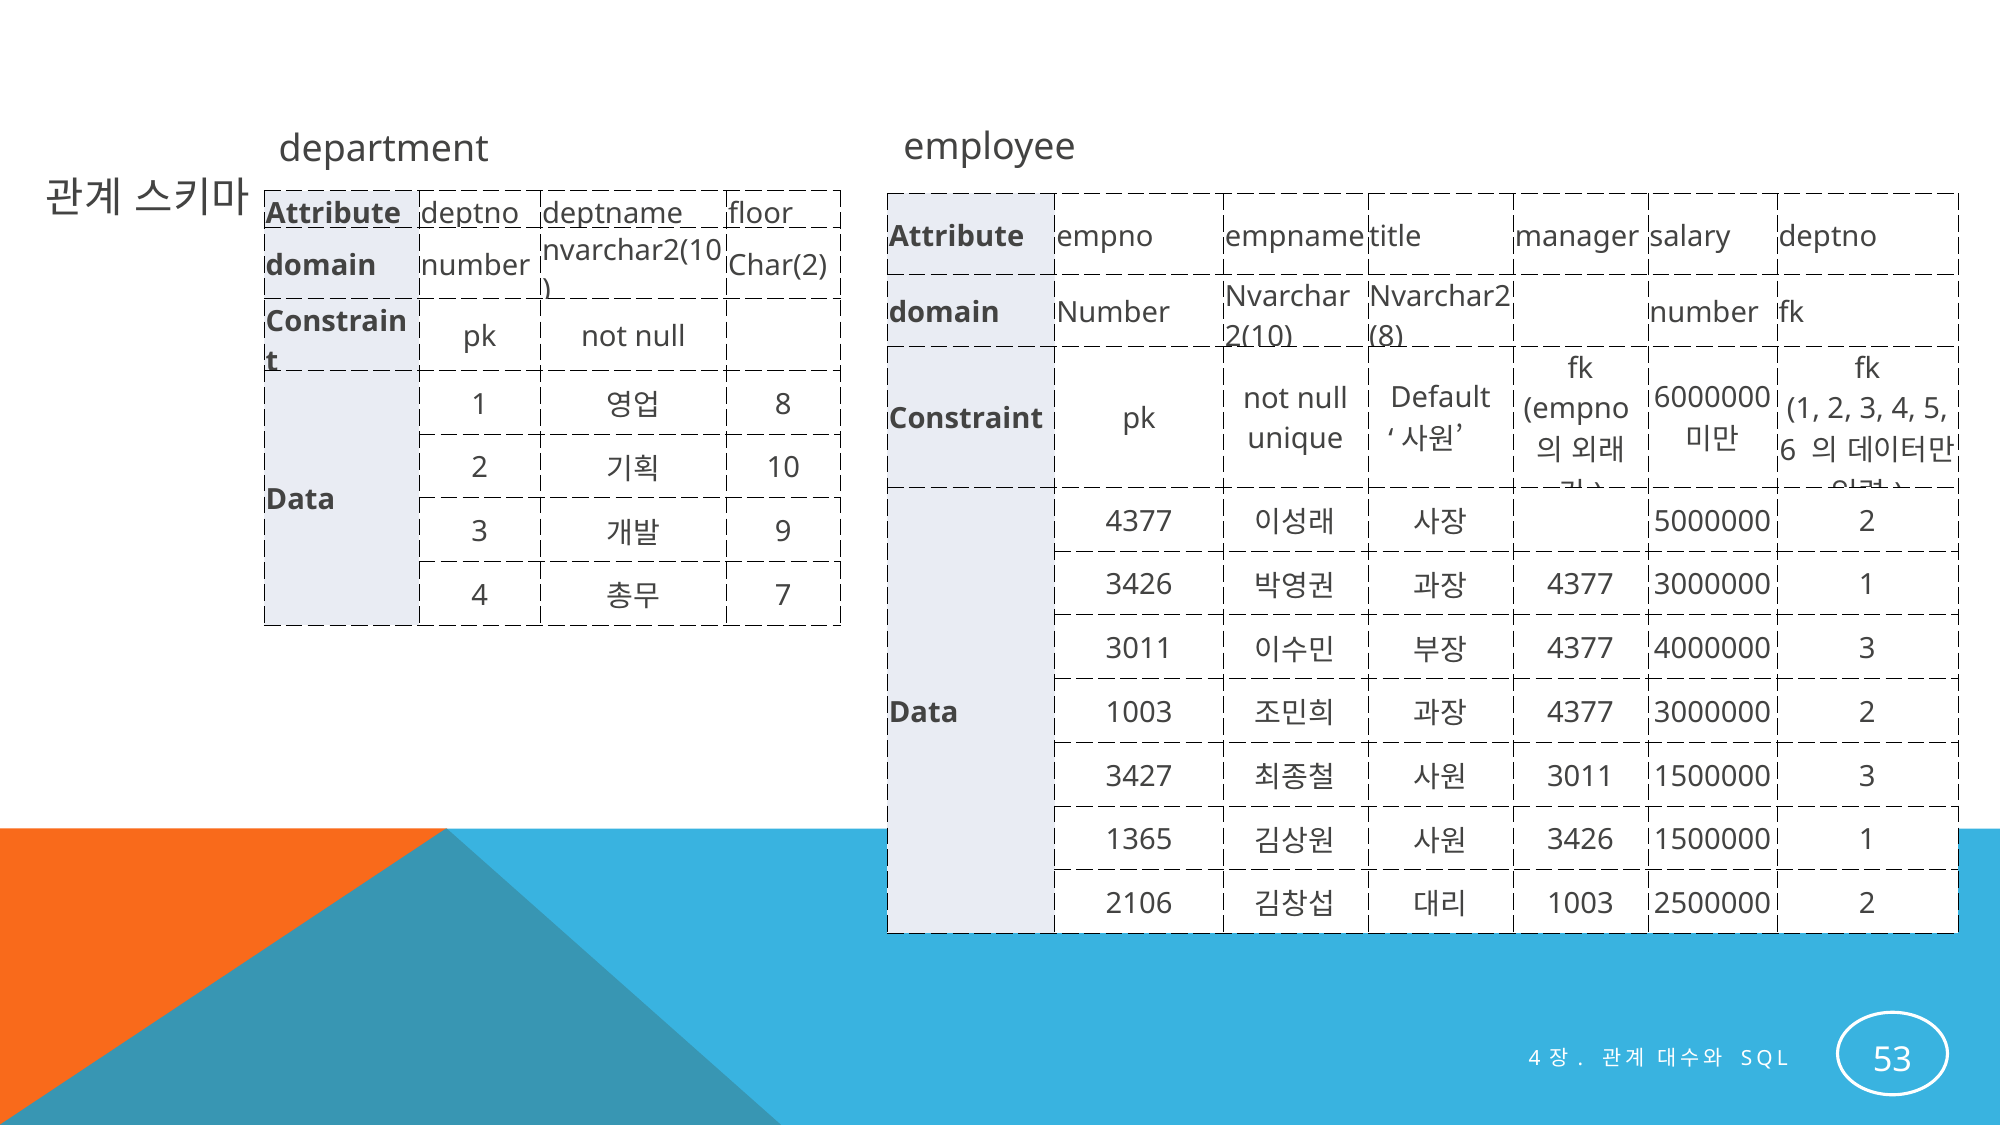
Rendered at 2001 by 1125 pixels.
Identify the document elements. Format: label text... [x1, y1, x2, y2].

table_cell 1 [1777, 806, 1958, 869]
table_cell 7 [726, 561, 840, 625]
table_cell 2106 [1055, 869, 1224, 933]
text_box department [263, 103, 504, 177]
table_cell 과장 [1368, 551, 1513, 615]
table_header deptno [419, 191, 540, 227]
table_cell Nvarchar2(10) [1224, 274, 1368, 346]
table_cell number [1648, 274, 1777, 346]
table_cell 박영권 [1224, 551, 1368, 615]
table_header empno [1055, 193, 1224, 274]
table_cell 8 [726, 370, 840, 434]
table_cell nvarchar2(10) [540, 227, 726, 299]
table_cell Char(2) [726, 227, 840, 299]
table_cell 4377 [1513, 551, 1648, 615]
table_cell 3 [1777, 615, 1958, 678]
table_cell 4377 [1513, 615, 1648, 678]
footer 4장. 관계 대수와 SQL [769, 1031, 1803, 1076]
table_header deptname [540, 191, 726, 227]
table_cell Data [887, 487, 1055, 933]
table_cell 4000000 [1648, 615, 1777, 678]
table_header empname [1224, 193, 1368, 274]
table_cell 3 [1777, 742, 1958, 806]
table_header floor [726, 191, 840, 227]
table_cell 사원 [1368, 742, 1513, 806]
table_header deptno [1777, 193, 1958, 274]
table_cell 이수민 [1224, 615, 1368, 678]
table_cell 사원 [1368, 806, 1513, 869]
table_cell 3000000 [1648, 678, 1777, 742]
table_cell 1500000 [1648, 806, 1777, 869]
table_cell Default ‘사원’ [1368, 346, 1513, 487]
table_cell 1003 [1513, 869, 1648, 933]
table_cell 3000000 [1648, 551, 1777, 615]
table_cell [1513, 274, 1648, 346]
table_cell 2 [419, 434, 540, 498]
table_cell 3426 [1513, 806, 1648, 869]
table_cell 1 [1777, 551, 1958, 615]
table_cell 3 [419, 498, 540, 561]
table_cell 조민희 [1224, 678, 1368, 742]
table_cell 영업 [540, 370, 726, 434]
table_cell 김창섭 [1224, 869, 1368, 933]
table_cell not null [540, 299, 726, 370]
table_cell 5000000 [1648, 487, 1777, 551]
table_cell 1365 [1055, 806, 1224, 869]
table_cell 3011 [1513, 742, 1648, 806]
table_cell 4377 [1055, 487, 1224, 551]
table_header manager [1513, 193, 1648, 274]
table_cell 최종철 [1224, 742, 1368, 806]
table_cell 김상원 [1224, 806, 1368, 869]
table_cell 1003 [1055, 678, 1224, 742]
table_cell 사장 [1368, 487, 1513, 551]
table_cell 4 [419, 561, 540, 625]
table_cell 총무 [540, 561, 726, 625]
table_cell 부장 [1368, 615, 1513, 678]
table_cell Constraint [264, 299, 419, 370]
slide_number 53 [1835, 1010, 1950, 1097]
table_cell not null unique [1224, 346, 1368, 487]
table_cell Number [1055, 274, 1224, 346]
table_header Attribute [887, 193, 1055, 274]
table_cell 2500000 [1648, 869, 1777, 933]
table_cell 6000000 미만 [1648, 346, 1777, 487]
table_cell 10 [726, 434, 840, 498]
text_box 관계 스키마 [31, 148, 265, 229]
table_cell 1 [419, 370, 540, 434]
table_cell 과장 [1368, 678, 1513, 742]
table_cell 기획 [540, 434, 726, 498]
text_box employee [888, 101, 1091, 175]
table_cell pk [419, 299, 540, 370]
table_cell Data [264, 370, 419, 625]
table_cell fk (1, 2, 3, 4, 5, 6 의 데이터만 입력) [1777, 346, 1958, 487]
table_header title [1368, 193, 1513, 274]
table_cell 4377 [1513, 678, 1648, 742]
table_header Attribute [264, 191, 419, 227]
table_cell 1500000 [1648, 742, 1777, 806]
table_cell 9 [726, 498, 840, 561]
table_cell fk [1777, 274, 1958, 346]
table_cell Constraint [887, 346, 1055, 487]
table_cell [726, 299, 840, 370]
table_cell 2 [1777, 869, 1958, 933]
table_header salary [1648, 193, 1777, 274]
table_cell domain [264, 227, 419, 299]
table_cell fk (empno의 외래키) [1513, 346, 1648, 487]
table_cell number [419, 227, 540, 299]
table_cell domain [887, 274, 1055, 346]
table_cell 3011 [1055, 615, 1224, 678]
table_cell 3426 [1055, 551, 1224, 615]
table_cell 3427 [1055, 742, 1224, 806]
table_cell 이성래 [1224, 487, 1368, 551]
table_cell 개발 [540, 498, 726, 561]
table_cell Nvarchar2(8) [1368, 274, 1513, 346]
table_cell 2 [1777, 487, 1958, 551]
table_cell [1513, 487, 1648, 551]
table_cell pk [1055, 346, 1224, 487]
table_cell 대리 [1368, 869, 1513, 933]
table_cell 2 [1777, 678, 1958, 742]
